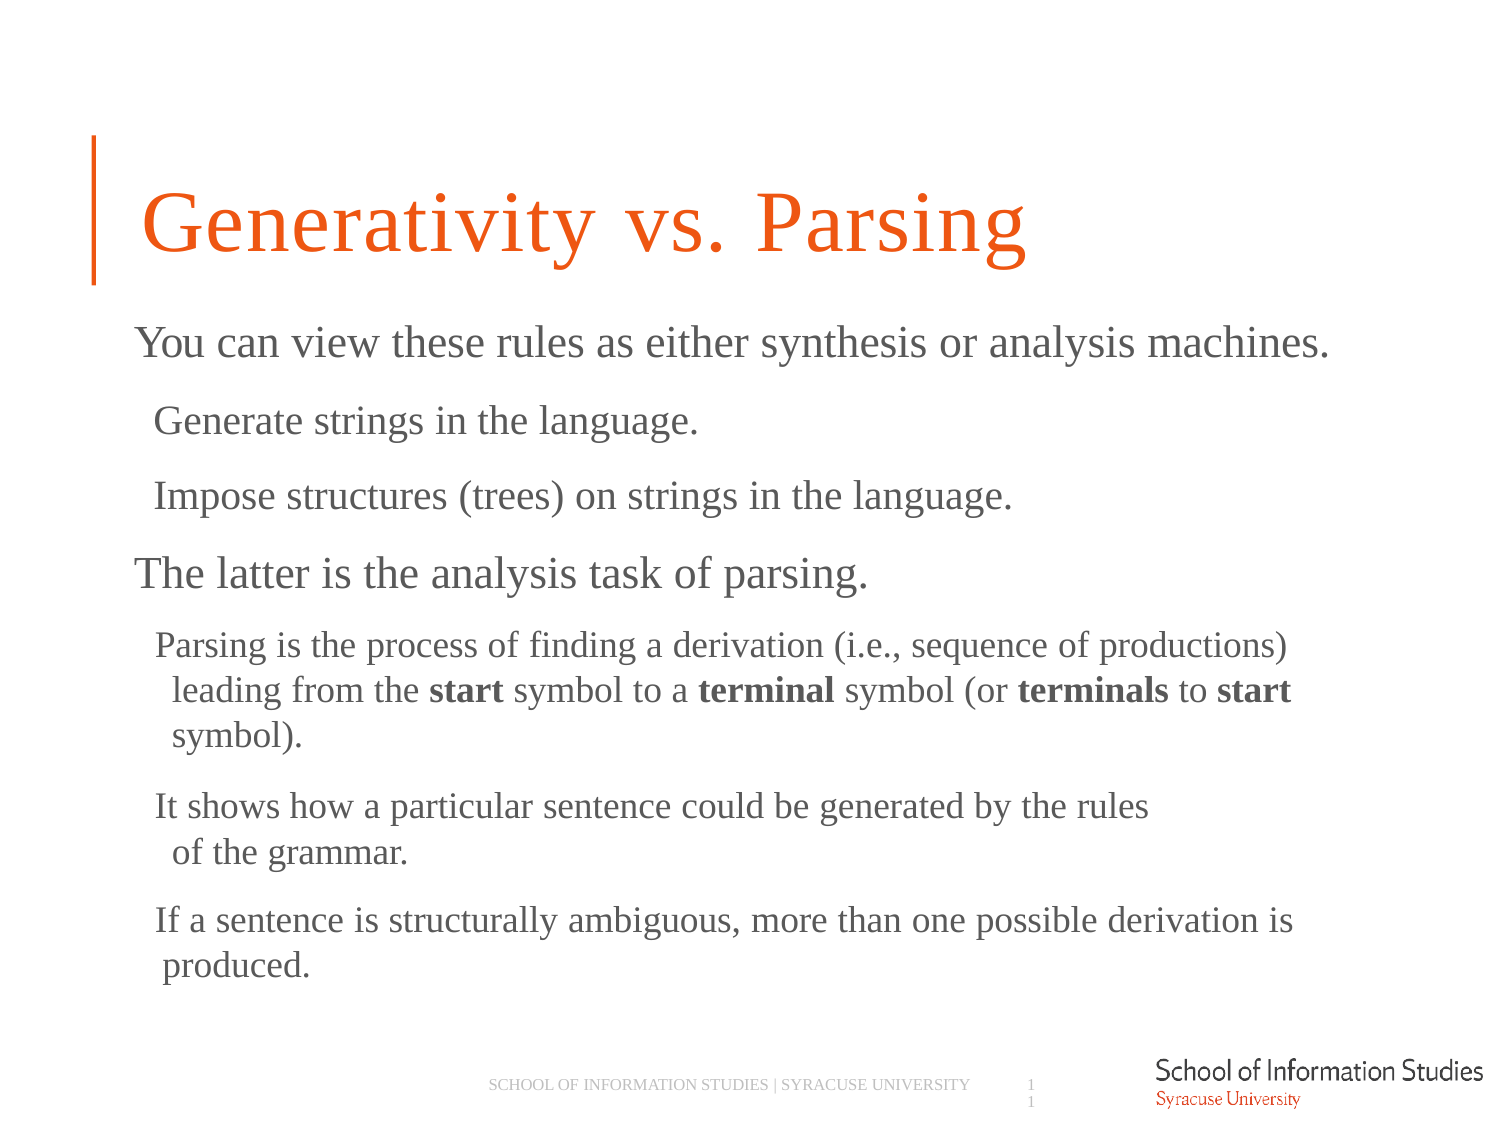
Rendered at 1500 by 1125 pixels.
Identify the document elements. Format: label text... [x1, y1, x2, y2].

slide_number 11 [1020, 1064, 1042, 1125]
picture [1156, 1058, 1483, 1109]
footer SCHOOL OF INFORMATION STUDIES | SYRACUSE UNIVERSITY [486, 1073, 979, 1125]
text_box You can view these rules as either synthesis or analysis machines. ­ Generate strings in the language. ­ Impose structures (trees) on strings in the language. The latter is the analysis task of parsing. ­ Parsing is the process of finding a derivation (i.e., sequence of productions) leading from the start symbol to a terminal symbol (or terminals to start symbol). ­ It shows how a particular sentence could be generated by the rules of the grammar. ­ If a sentence is structurally ambiguous, more than one possible derivation is produced. [131, 280, 1341, 986]
title Generativity vs. Parsing [138, 162, 1035, 280]
